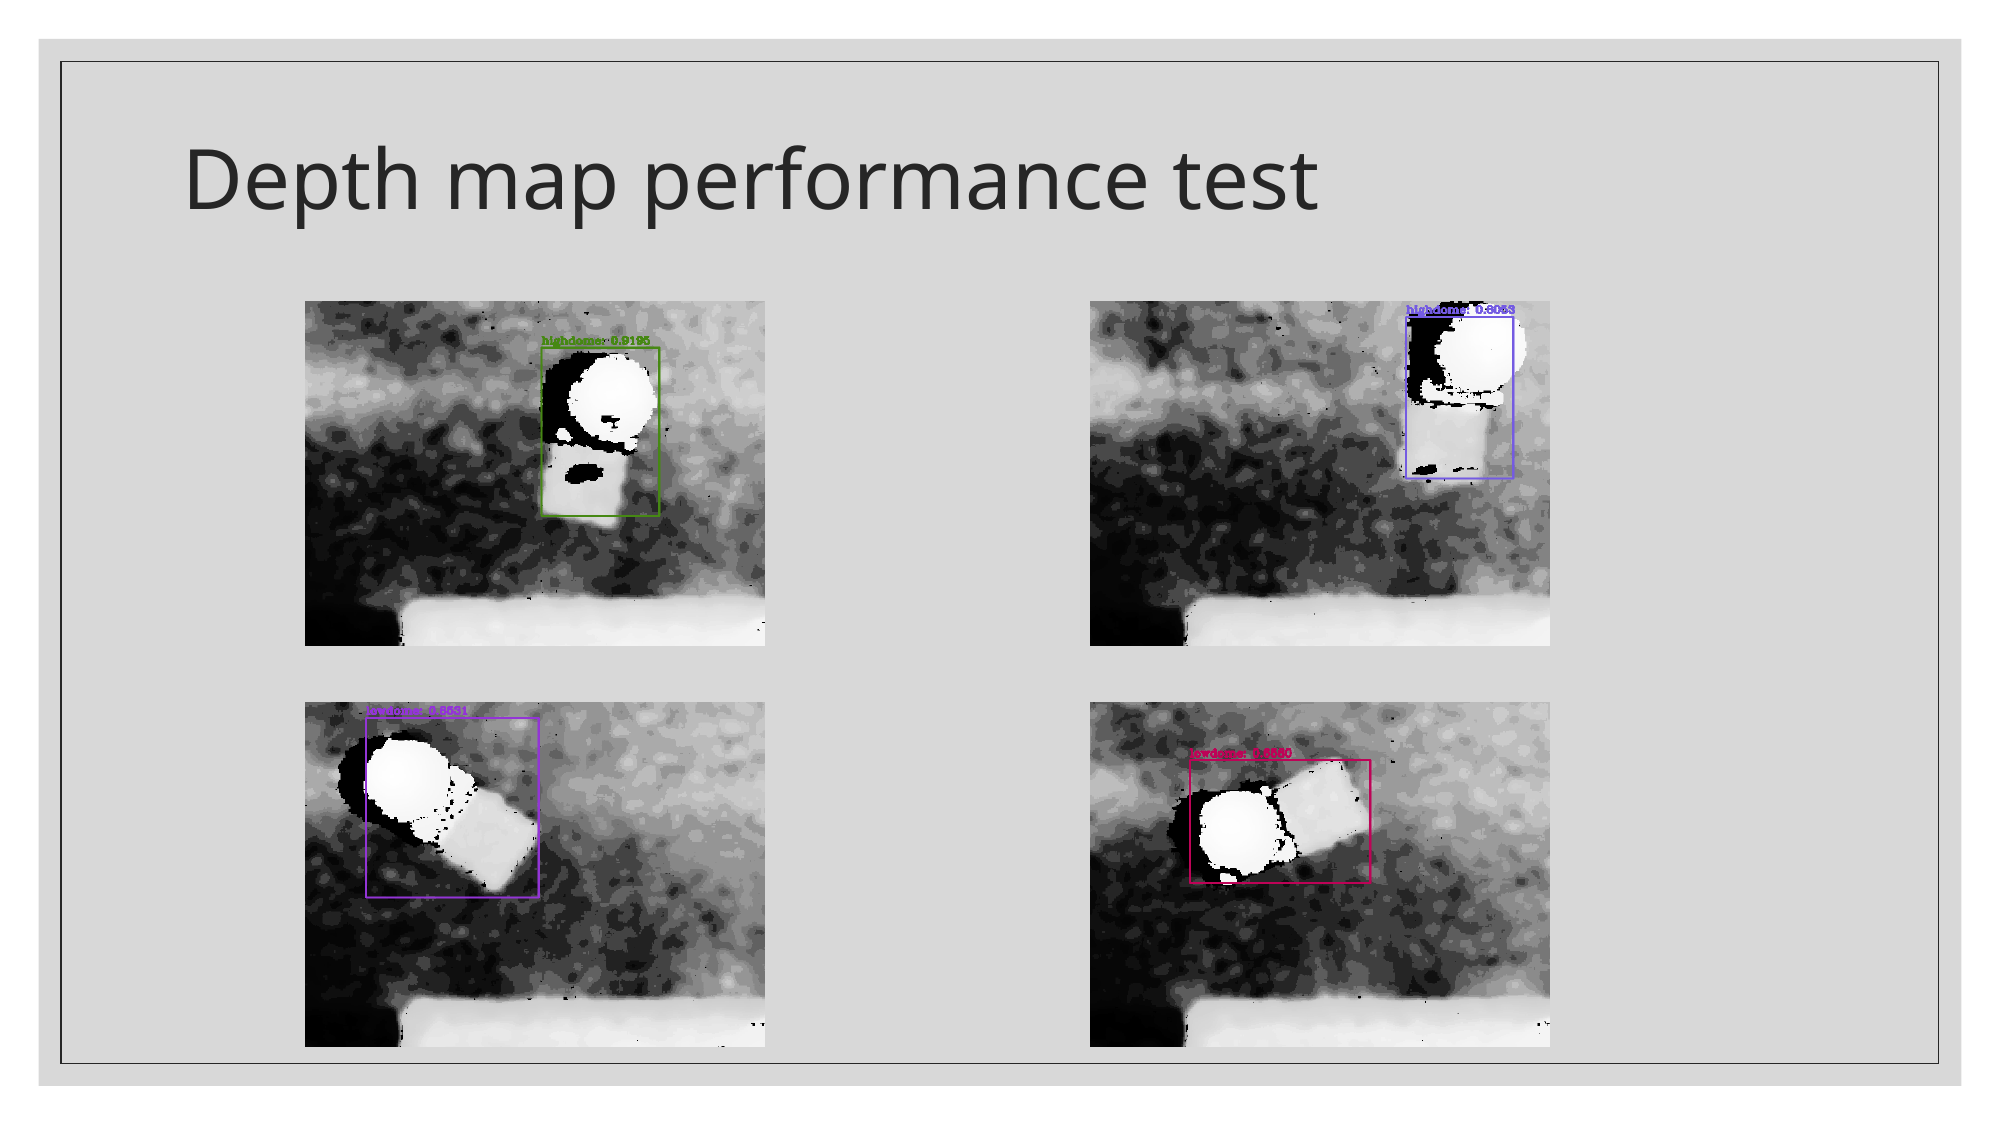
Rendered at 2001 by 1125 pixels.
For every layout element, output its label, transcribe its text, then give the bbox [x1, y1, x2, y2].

picture [1090, 702, 1550, 1047]
picture [1090, 301, 1550, 646]
picture [304, 301, 765, 646]
picture [304, 702, 765, 1047]
title Depth map performance test [167, 63, 1818, 302]
